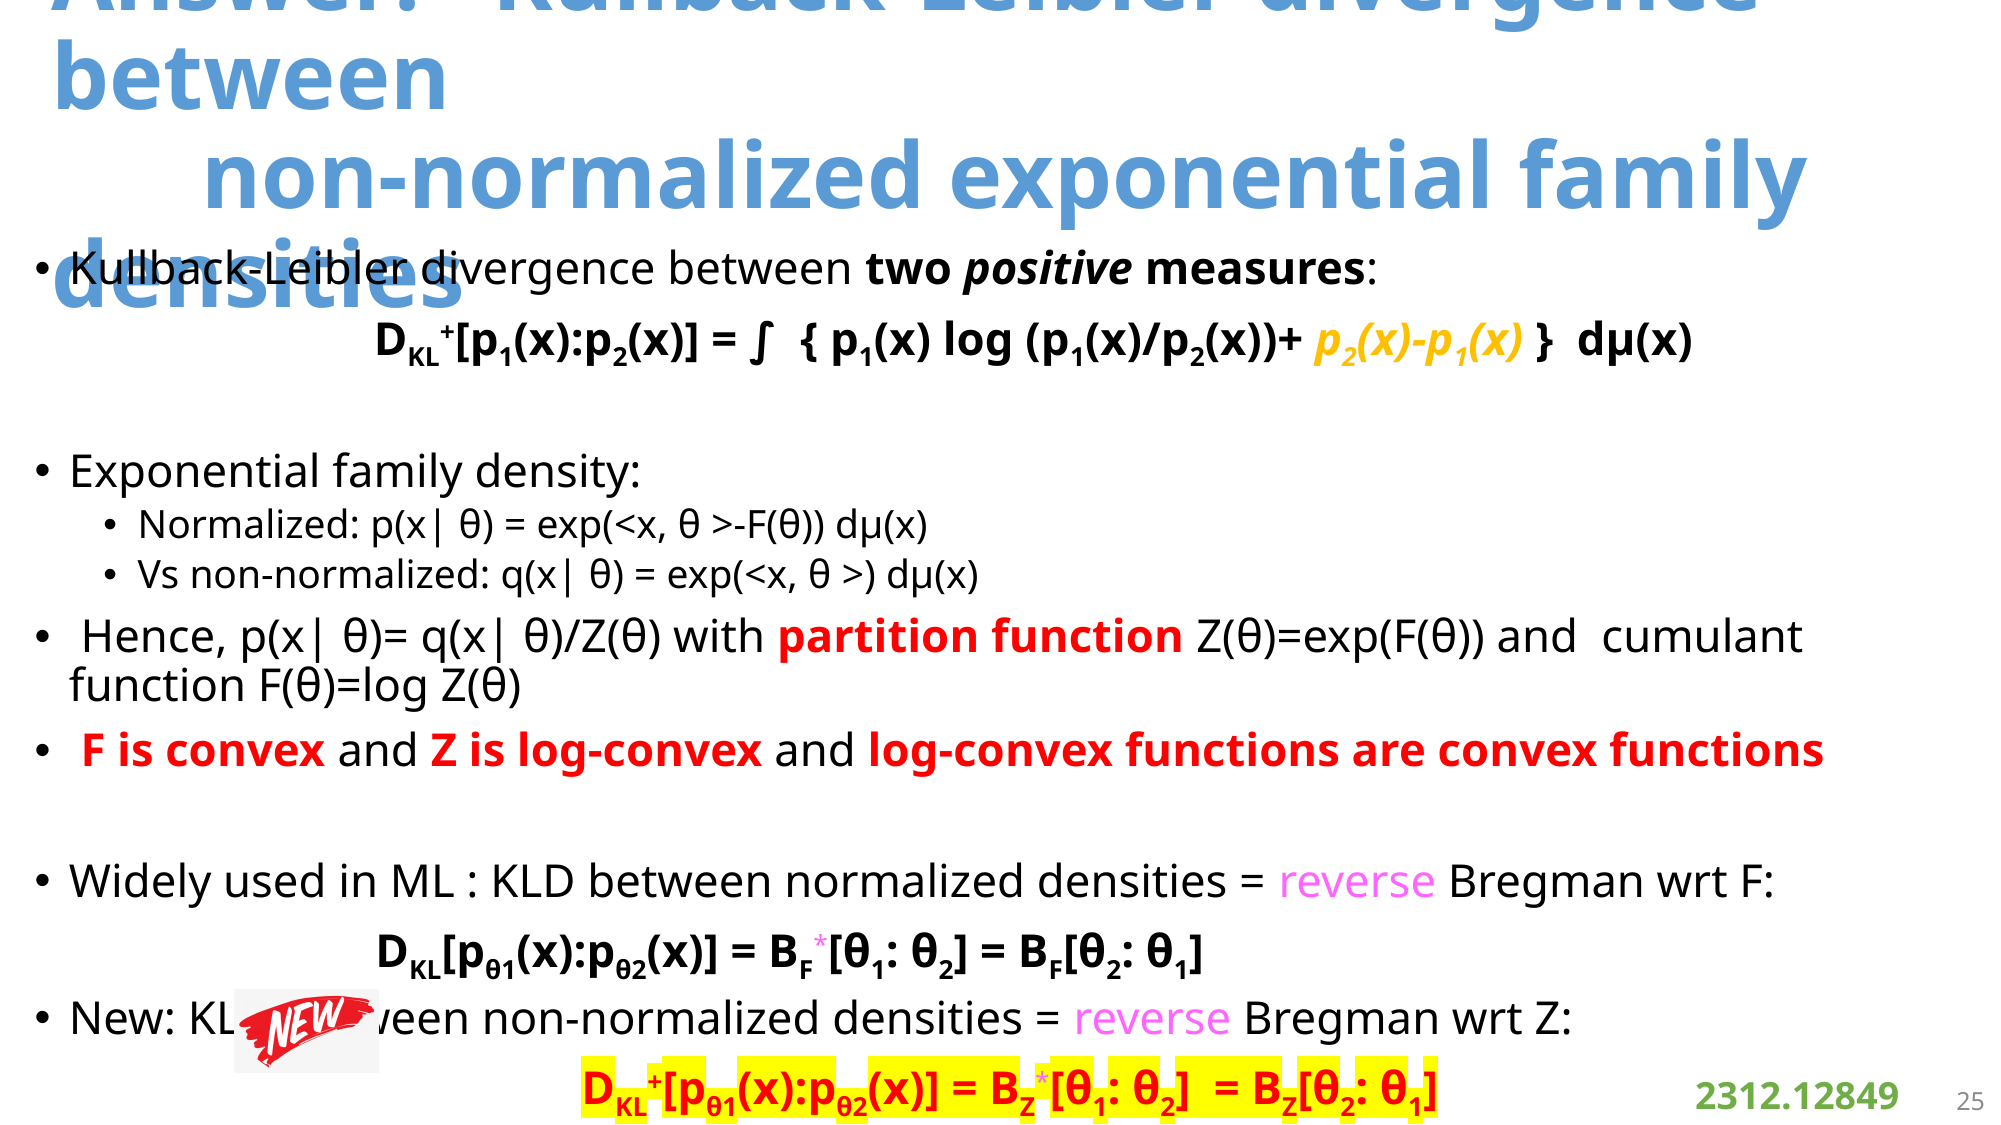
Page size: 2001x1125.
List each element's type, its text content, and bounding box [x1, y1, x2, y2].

title Answer: Kullback-Leibler divergence between non-normalized exponential family densities [36, 20, 2000, 238]
picture [234, 989, 379, 1073]
slide_number 25 [1932, 1072, 2000, 1125]
list Kullback-Leibler divergence between two positive measures: DKL+[p1(x):p2(x)] = ∫ { p1(x) log (p1(x)/p2(x))+ p2(x)-p1(x) } dμ(x) Exponential family density: Normalized: p(x| θ) = exp(<x, θ >-F(θ)) dμ(x) Vs non-normalized: q(x| θ) = exp(<x, θ >) dμ(x) Hence, p(x| θ)= q(x| θ)/Z(θ) with partition function Z(θ)=exp(F(θ)) and cumulant function F(θ)=log Z(θ) F is convex and Z is log-convex and log-convex functions are convex functions Widely used in ML : KLD between normalized densities = reverse Bregman wrt F: DKL[pθ1(x):pθ2(x)] = BF*[θ1: θ2] = BF[θ2: θ1] New: KLD between non-normalized densities = reverse Bregman wrt Z: DKL+[pθ1(x):pθ2(x)] = BZ*[θ1: θ2] = BZ[θ2: θ1] [19, 238, 2000, 1125]
text_box 2312.12849 [1680, 1064, 1932, 1125]
